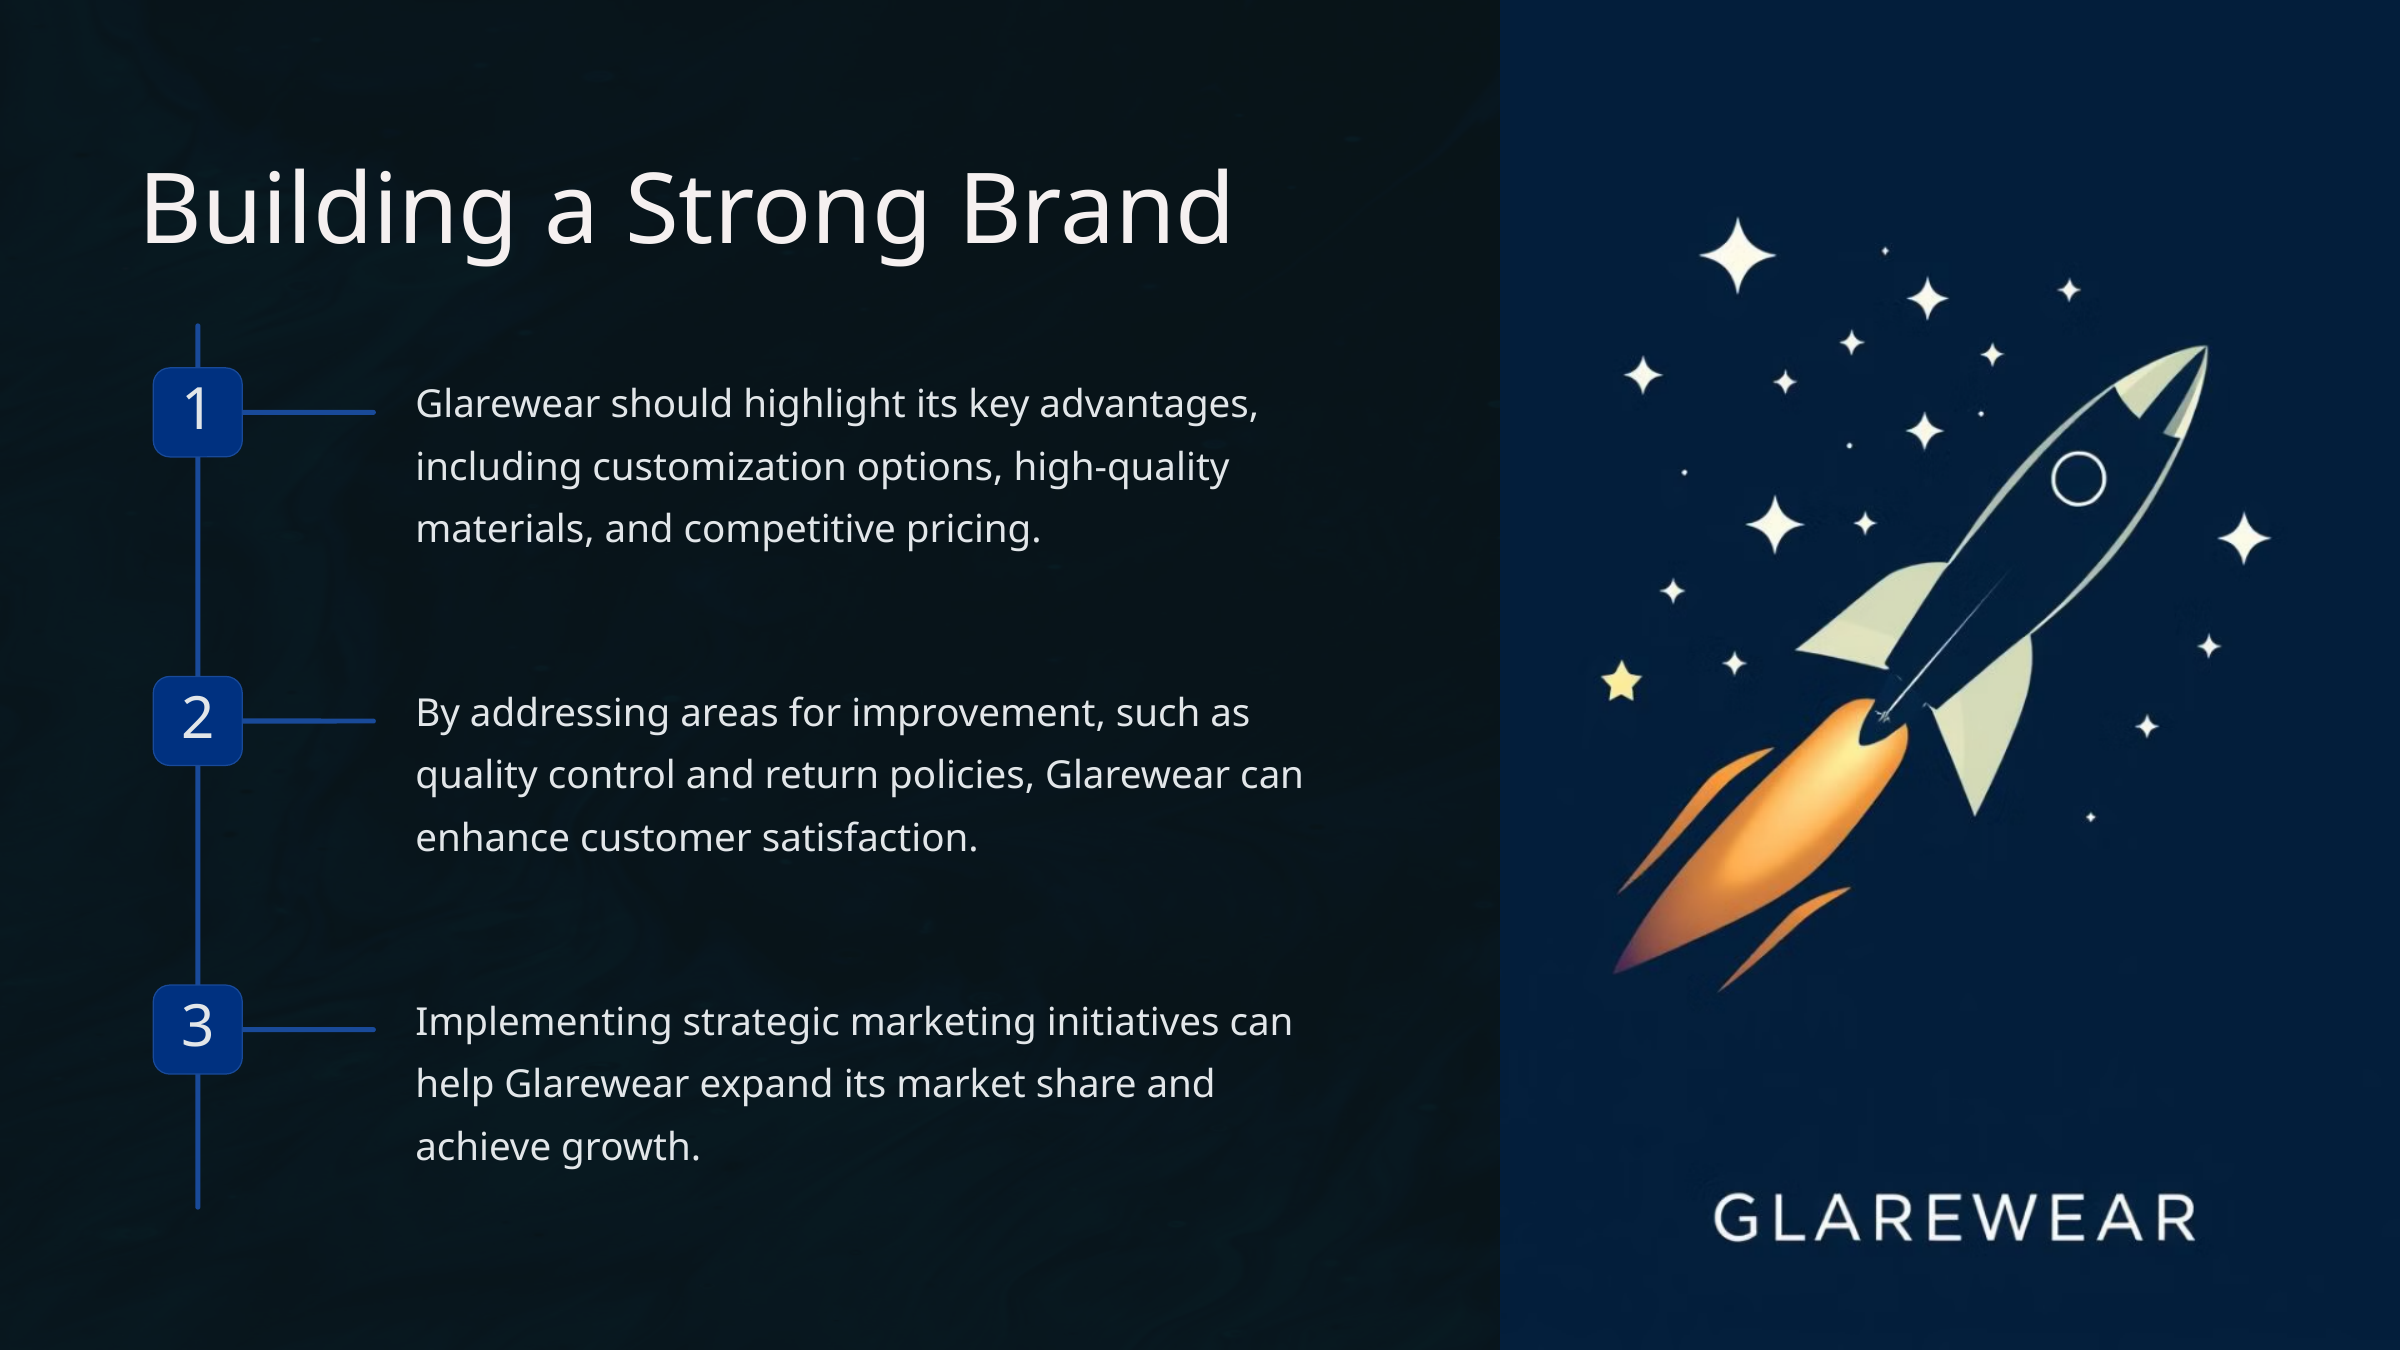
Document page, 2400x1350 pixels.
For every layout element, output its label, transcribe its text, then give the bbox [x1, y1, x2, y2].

text_box Building a Strong Brand [138, 140, 1307, 264]
text_box [243, 718, 376, 724]
picture [1499, 0, 2400, 1350]
text_box [195, 323, 201, 367]
text_box Glarewear should highlight its key advantages, including customization options, high-quality materials, and competitive pricing. [415, 362, 1362, 553]
text_box [243, 409, 376, 415]
text_box 3 [181, 999, 215, 1060]
text_box [195, 766, 201, 985]
text_box [195, 1075, 201, 1210]
text_box [243, 1027, 376, 1033]
text_box [153, 985, 243, 1075]
text_box 2 [180, 691, 216, 751]
text_box By addressing areas for improvement, such as quality control and return policies, Glarewear can enhance customer satisfaction. [415, 671, 1362, 862]
text_box [153, 367, 243, 457]
text_box [195, 457, 201, 676]
text_box Implementing strategic marketing initiatives can help Glarewear expand its market share and achieve growth. [415, 980, 1362, 1171]
text_box [153, 676, 243, 766]
text_box 1 [184, 382, 211, 443]
